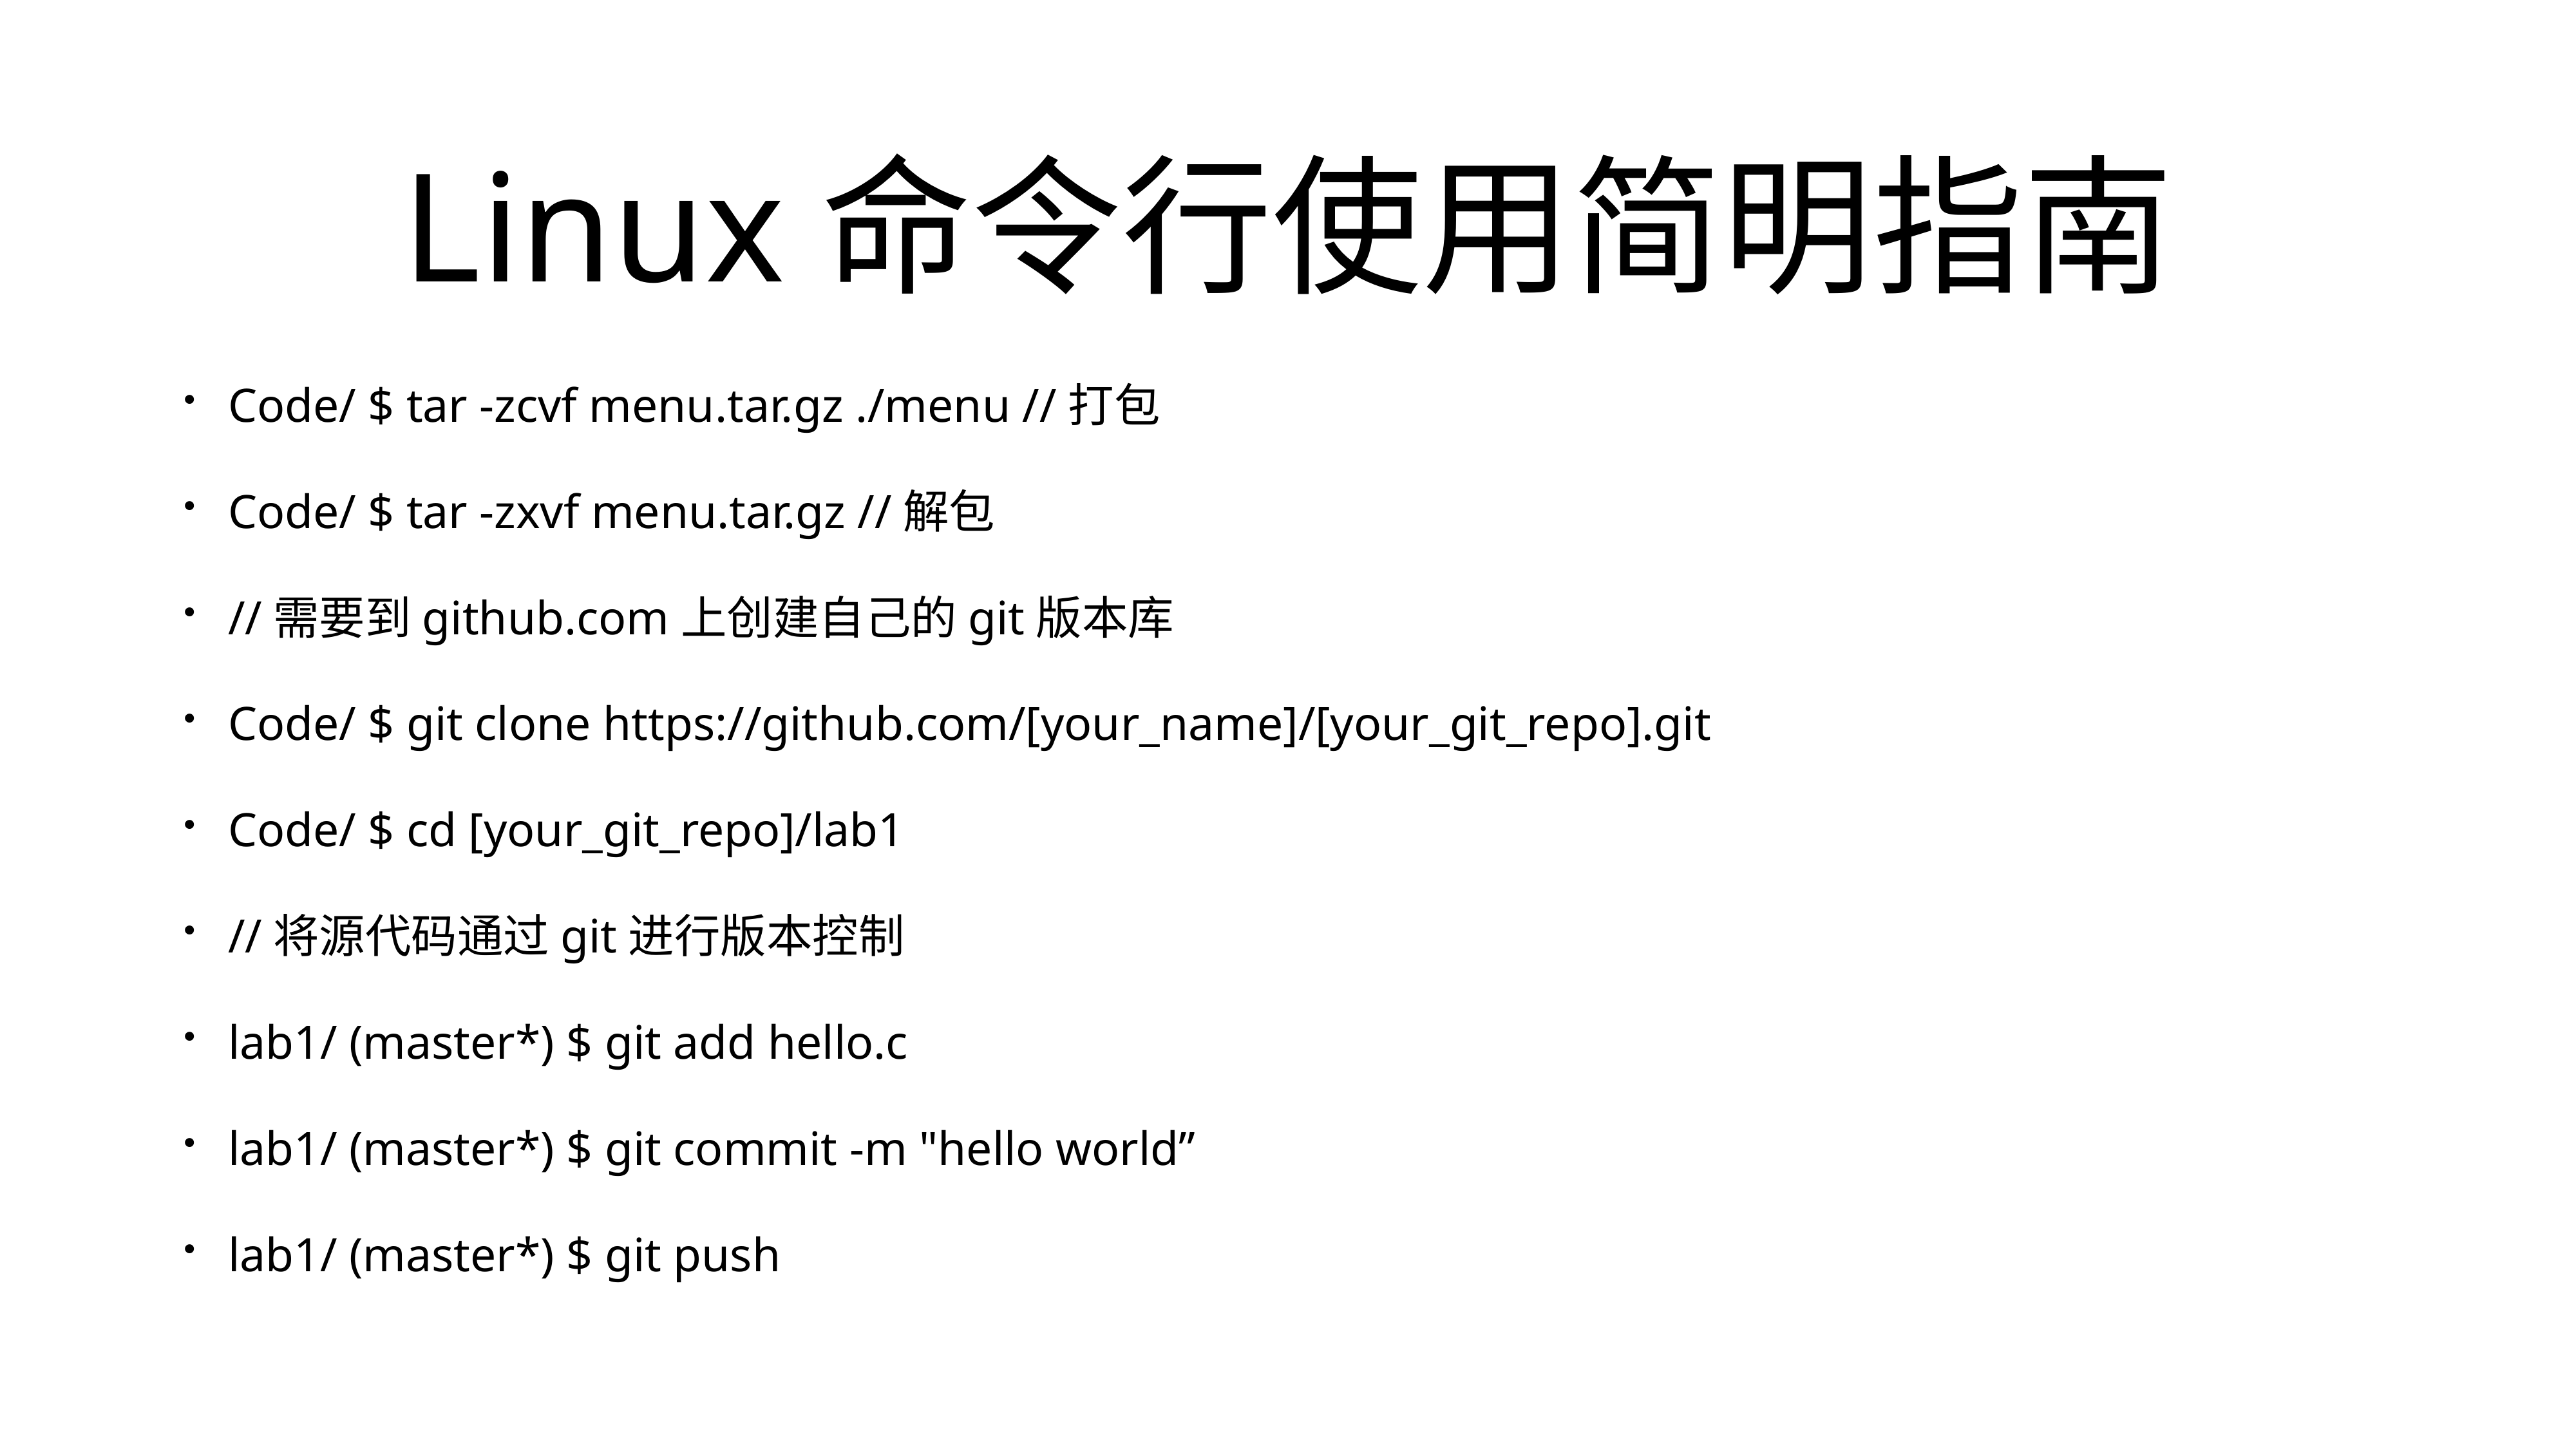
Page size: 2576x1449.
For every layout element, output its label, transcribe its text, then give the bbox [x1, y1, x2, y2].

list Code/ $ tar -zcvf menu.tar.gz ./menu //打包 Code/ $ tar -zxvf menu.tar.gz //解包 //需要到github.com上创建自己的git版本库 Code/ $ git clone https://github.com/[your_name]/[your_git_repo].git Code/ $ cd [your_git_repo]/lab1 //将源代码通过git进行版本控制 lab1/ (master*) $ git add hello.c lab1/ (master*) $ git commit -m "hello world” lab1/ (master*) $ git push [178, 341, 2398, 1316]
title Linux命令行使用简明指南 [178, 100, 2398, 341]
